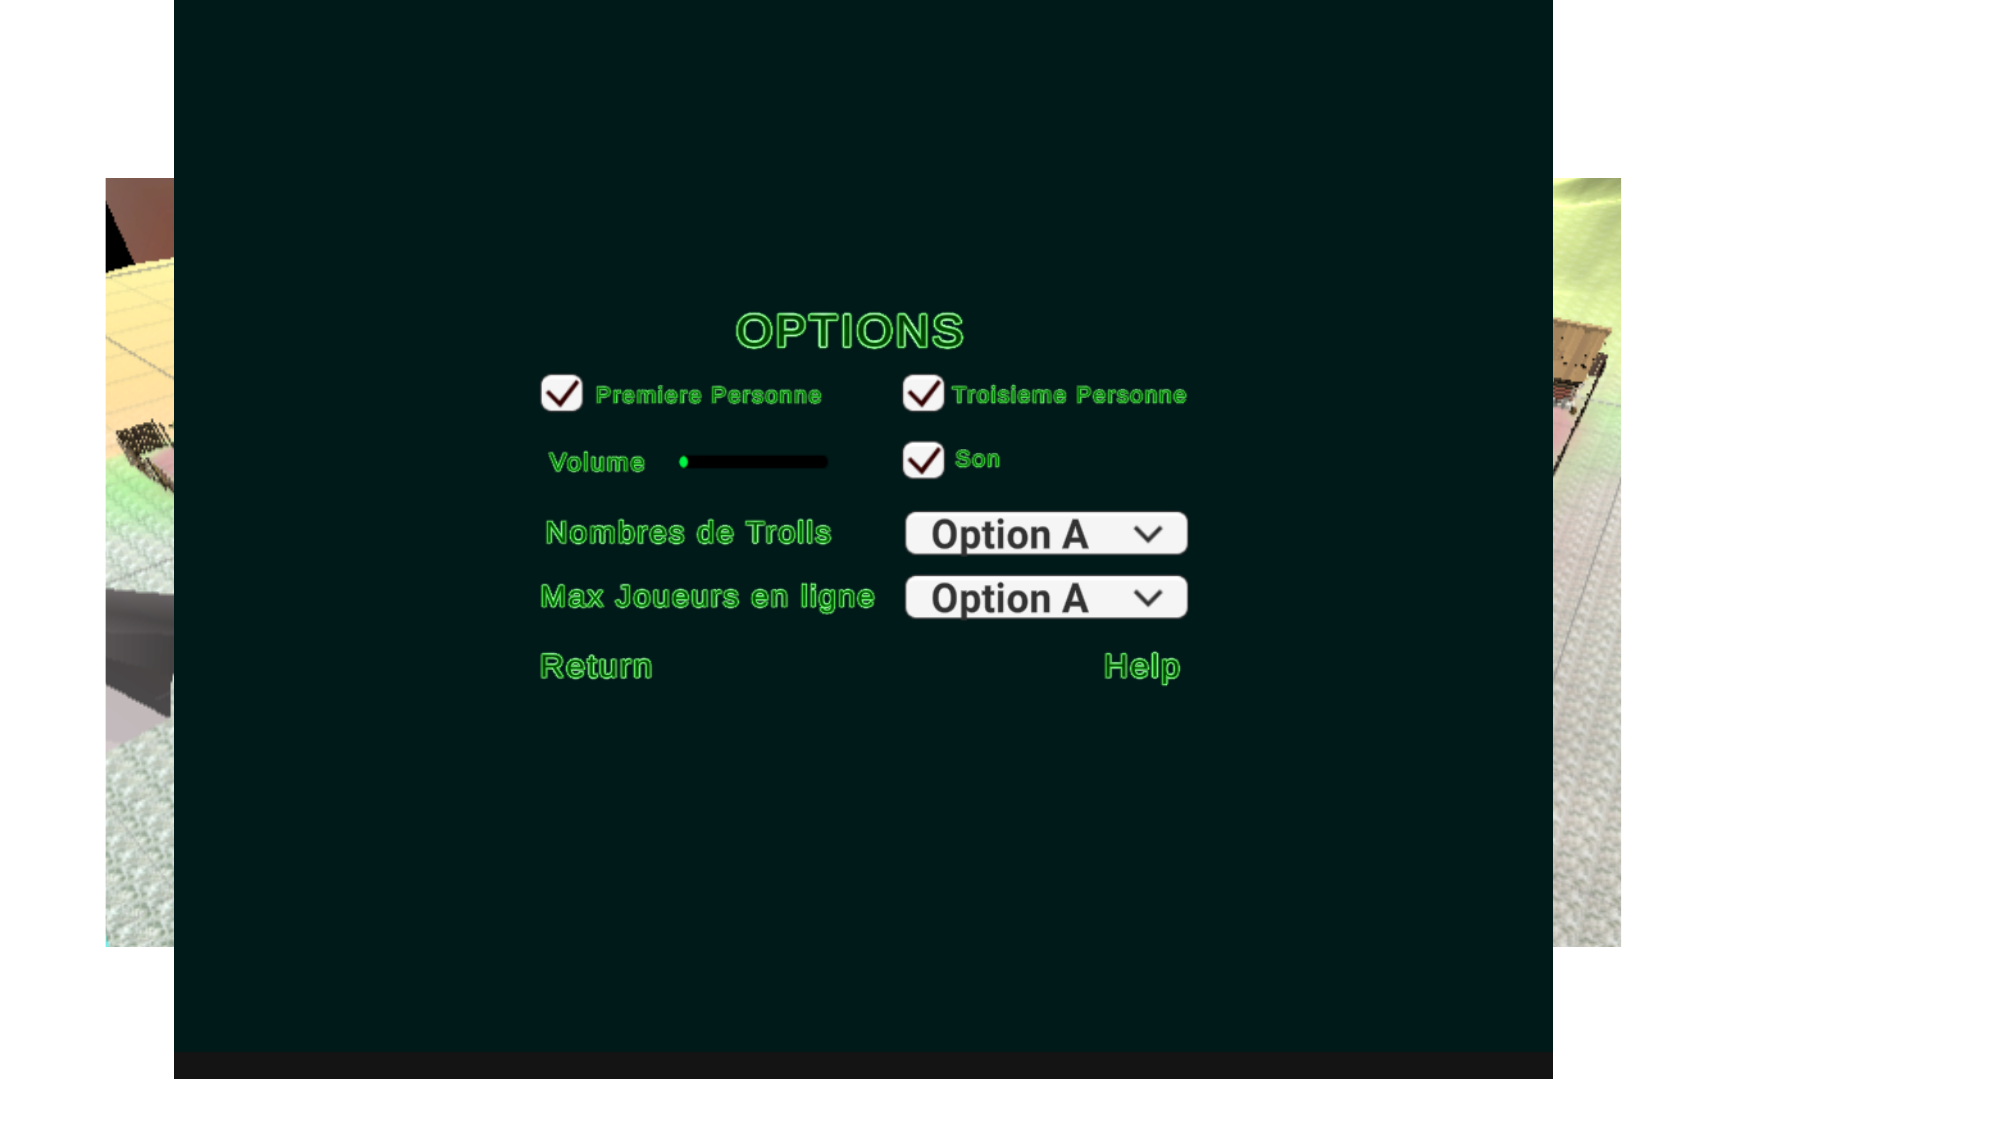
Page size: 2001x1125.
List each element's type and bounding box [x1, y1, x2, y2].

list [105, 178, 174, 947]
list [1553, 178, 1622, 947]
picture [174, 0, 1553, 1079]
